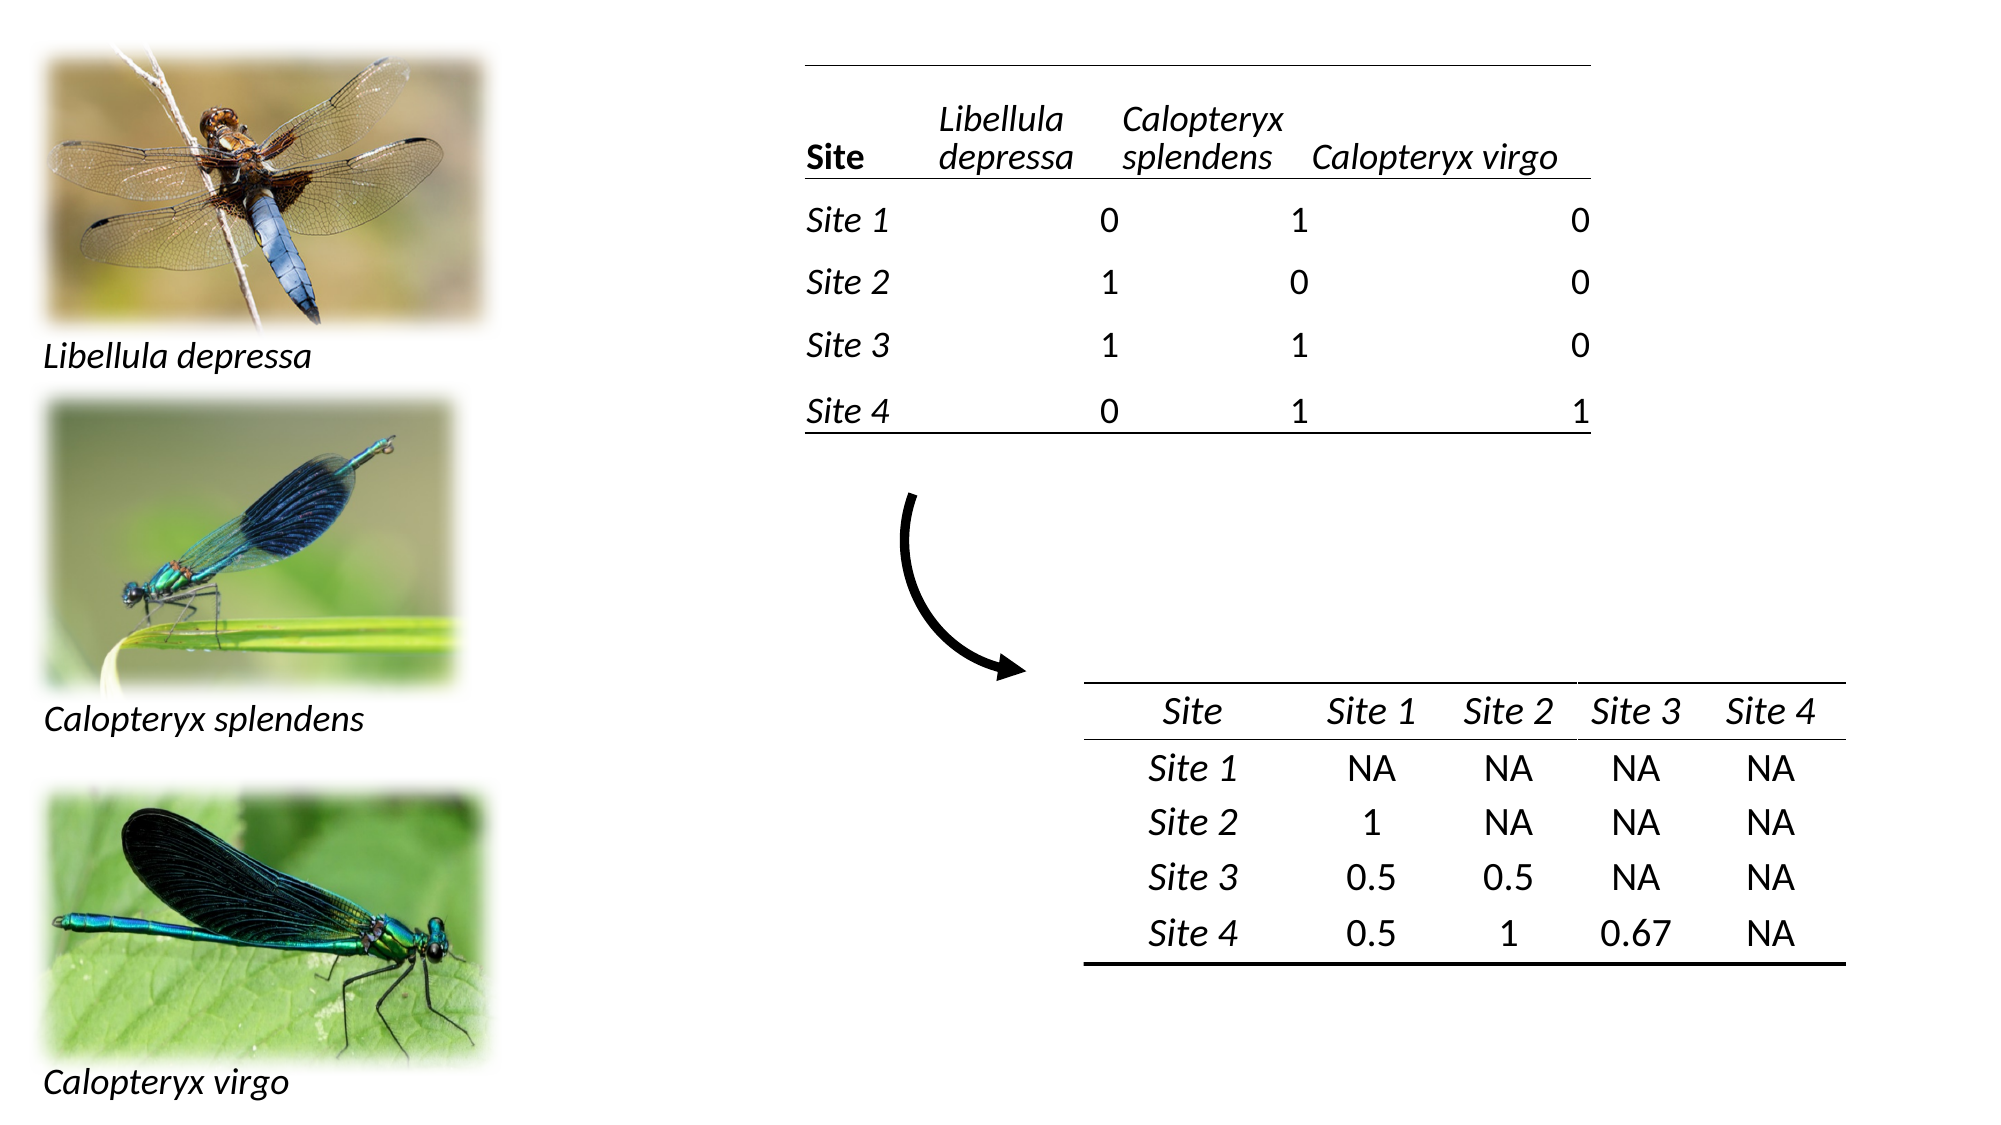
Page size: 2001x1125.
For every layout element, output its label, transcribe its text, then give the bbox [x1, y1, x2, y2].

table_cell 1 [1310, 367, 1591, 432]
table_cell 0 [937, 179, 1121, 242]
table_cell 0 [1310, 304, 1591, 367]
table_cell Site 1 [805, 179, 937, 242]
table_cell Site 4 [805, 367, 937, 432]
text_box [28, 380, 473, 742]
table_cell Site 2 [805, 242, 937, 304]
text_box [903, 493, 1027, 677]
table_header Calopteryx virgo [1310, 66, 1591, 178]
table_cell 0 [937, 367, 1121, 432]
table_cell 1 [937, 304, 1121, 367]
table_header Site [805, 66, 937, 178]
table_cell 1 [1121, 179, 1310, 242]
table_cell Site 3 [805, 304, 937, 367]
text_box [1083, 682, 2000, 1048]
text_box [28, 775, 503, 1103]
table_cell 0 [1310, 242, 1591, 304]
table_header Calopteryx splendens [1121, 66, 1310, 178]
table_header Libellula depressa [937, 66, 1121, 178]
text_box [28, 39, 503, 380]
table_cell 0 [1121, 242, 1310, 304]
table_cell 1 [1121, 367, 1310, 432]
table_cell 0 [1310, 179, 1591, 242]
table_cell 1 [1121, 304, 1310, 367]
table_cell 1 [937, 242, 1121, 304]
